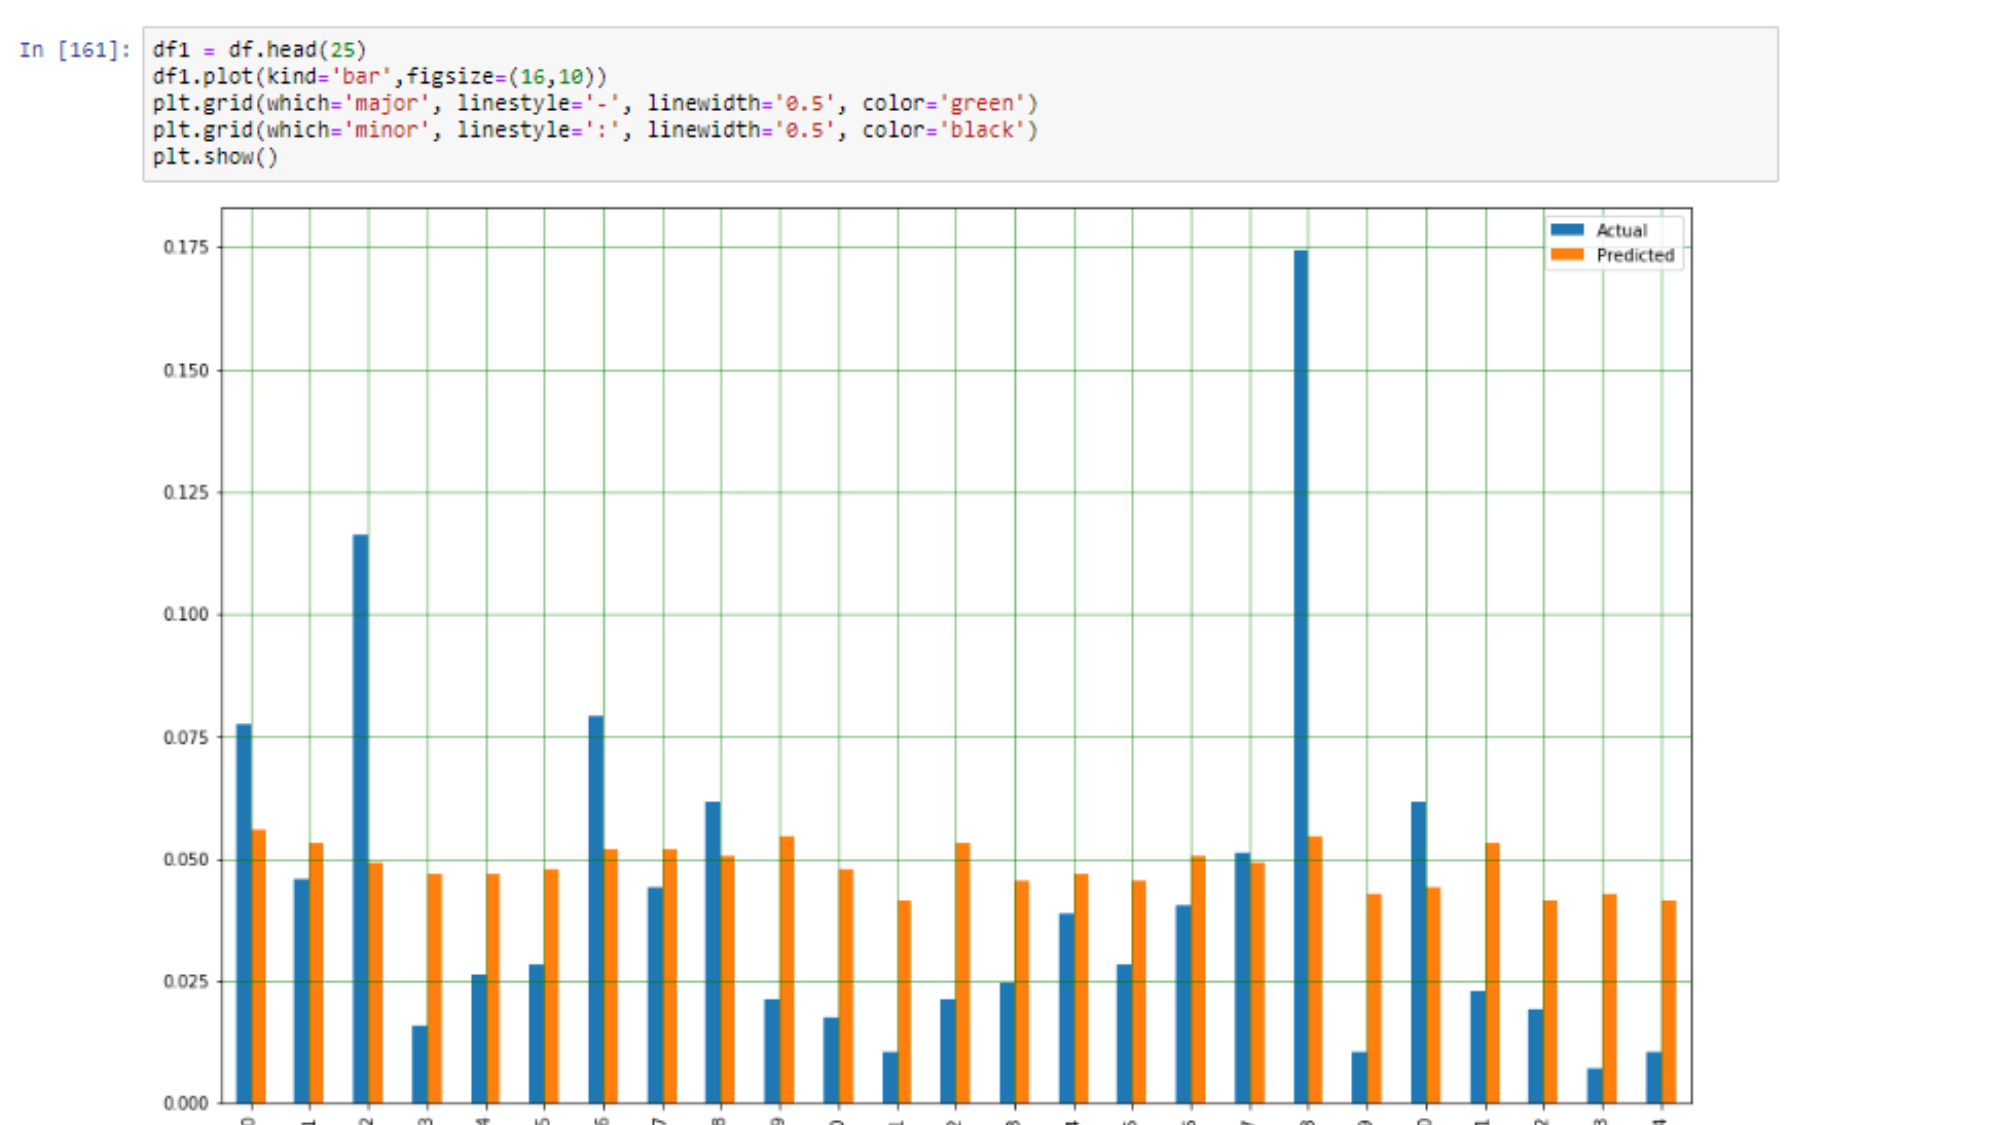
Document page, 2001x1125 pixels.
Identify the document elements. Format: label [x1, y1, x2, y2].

picture [0, 0, 1785, 1125]
